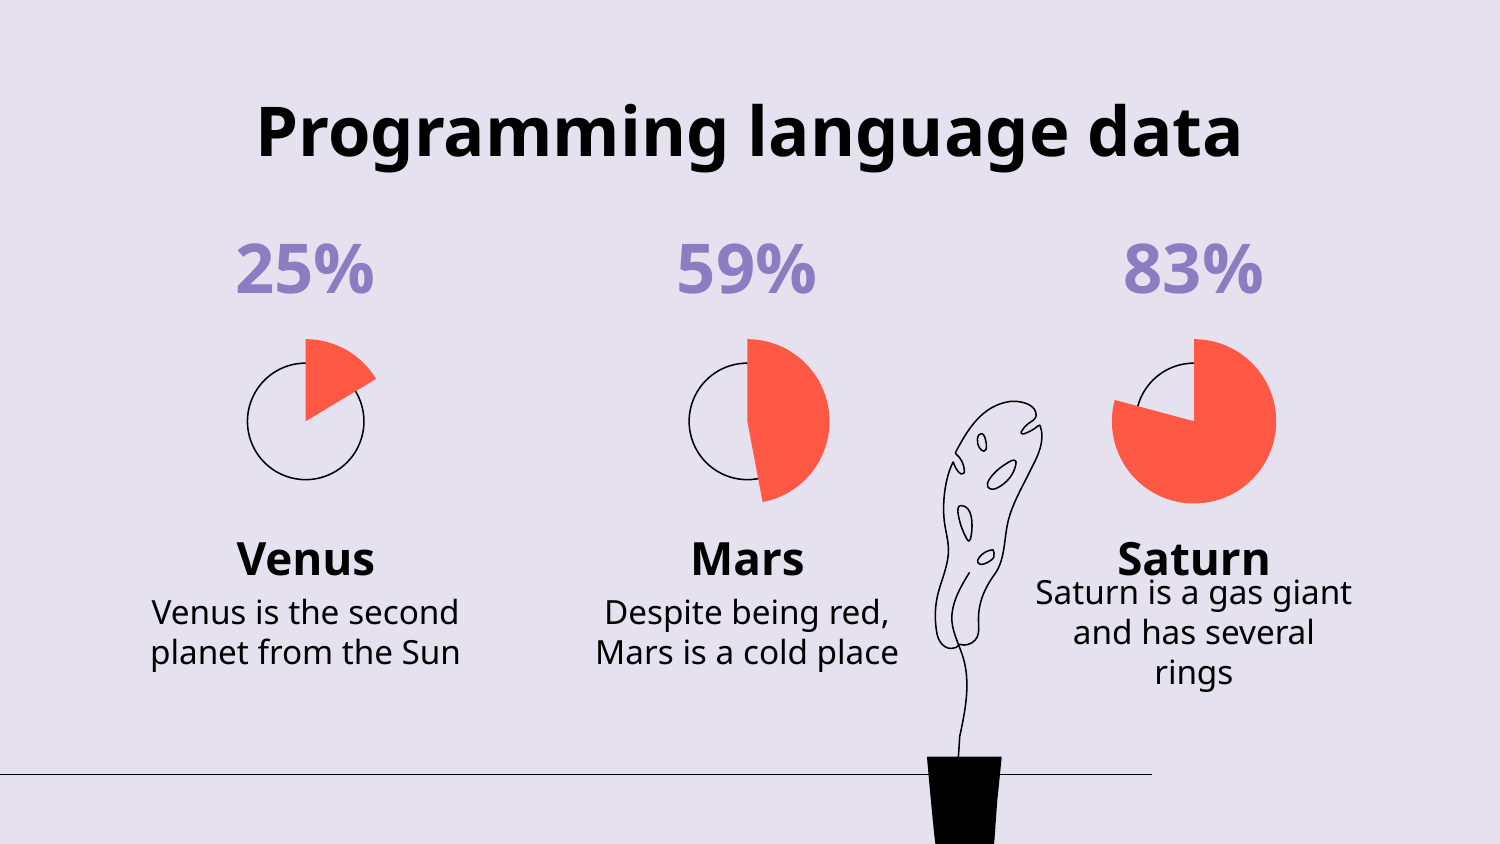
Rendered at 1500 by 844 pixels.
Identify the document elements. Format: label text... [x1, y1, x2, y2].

title 25% [127, 232, 484, 301]
title Programming language data [116, 72, 1383, 167]
subtitle Saturn [1049, 514, 1372, 588]
subtitle Venus is the second planet from the Sun [128, 588, 484, 674]
text_box [689, 363, 758, 480]
subtitle Mars [569, 514, 922, 588]
text_box [1138, 363, 1194, 421]
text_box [927, 401, 1045, 844]
text_box [247, 363, 364, 480]
text_box [747, 339, 830, 503]
subtitle Saturn is a gas giant and has several rings [1049, 588, 1372, 674]
subtitle Venus [128, 514, 484, 588]
title 83% [1016, 232, 1372, 301]
text_box [305, 339, 377, 422]
title 59% [569, 232, 925, 301]
text_box [1111, 339, 1277, 504]
subtitle Despite being red, Mars is a cold place [569, 588, 922, 674]
